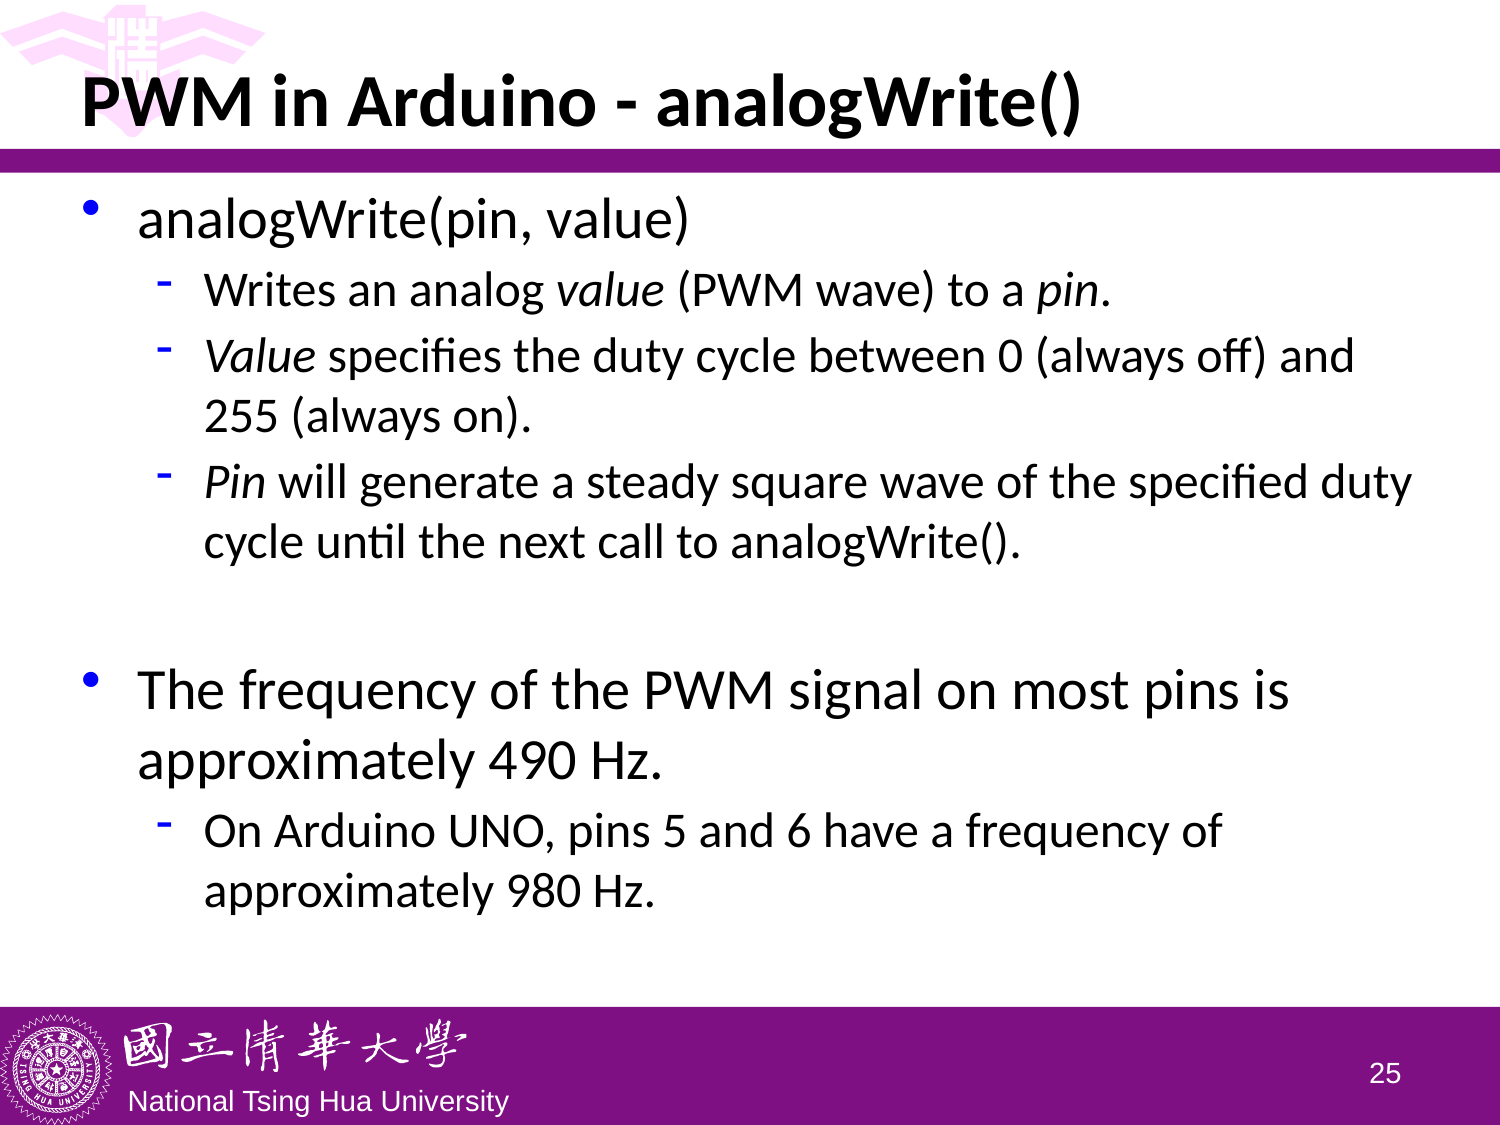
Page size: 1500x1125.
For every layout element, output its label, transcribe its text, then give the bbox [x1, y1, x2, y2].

list analogWrite(pin, value) Writes an analog value (PWM wave) to a pin. Value specifies the duty cycle between 0 (always off) and 255 (always on). Pin will generate a steady square wave of the specified duty cycle until the next call to analogWrite(). The frequency of the PWM signal on most pins is approximately 490 Hz. On Arduino UNO, pins 5 and 6 have a frequency of approximately 980 Hz. [66, 172, 1436, 1003]
title PWM in Arduino - analogWrite() [66, 37, 1436, 149]
slide_number 24 [1104, 1021, 1417, 1097]
